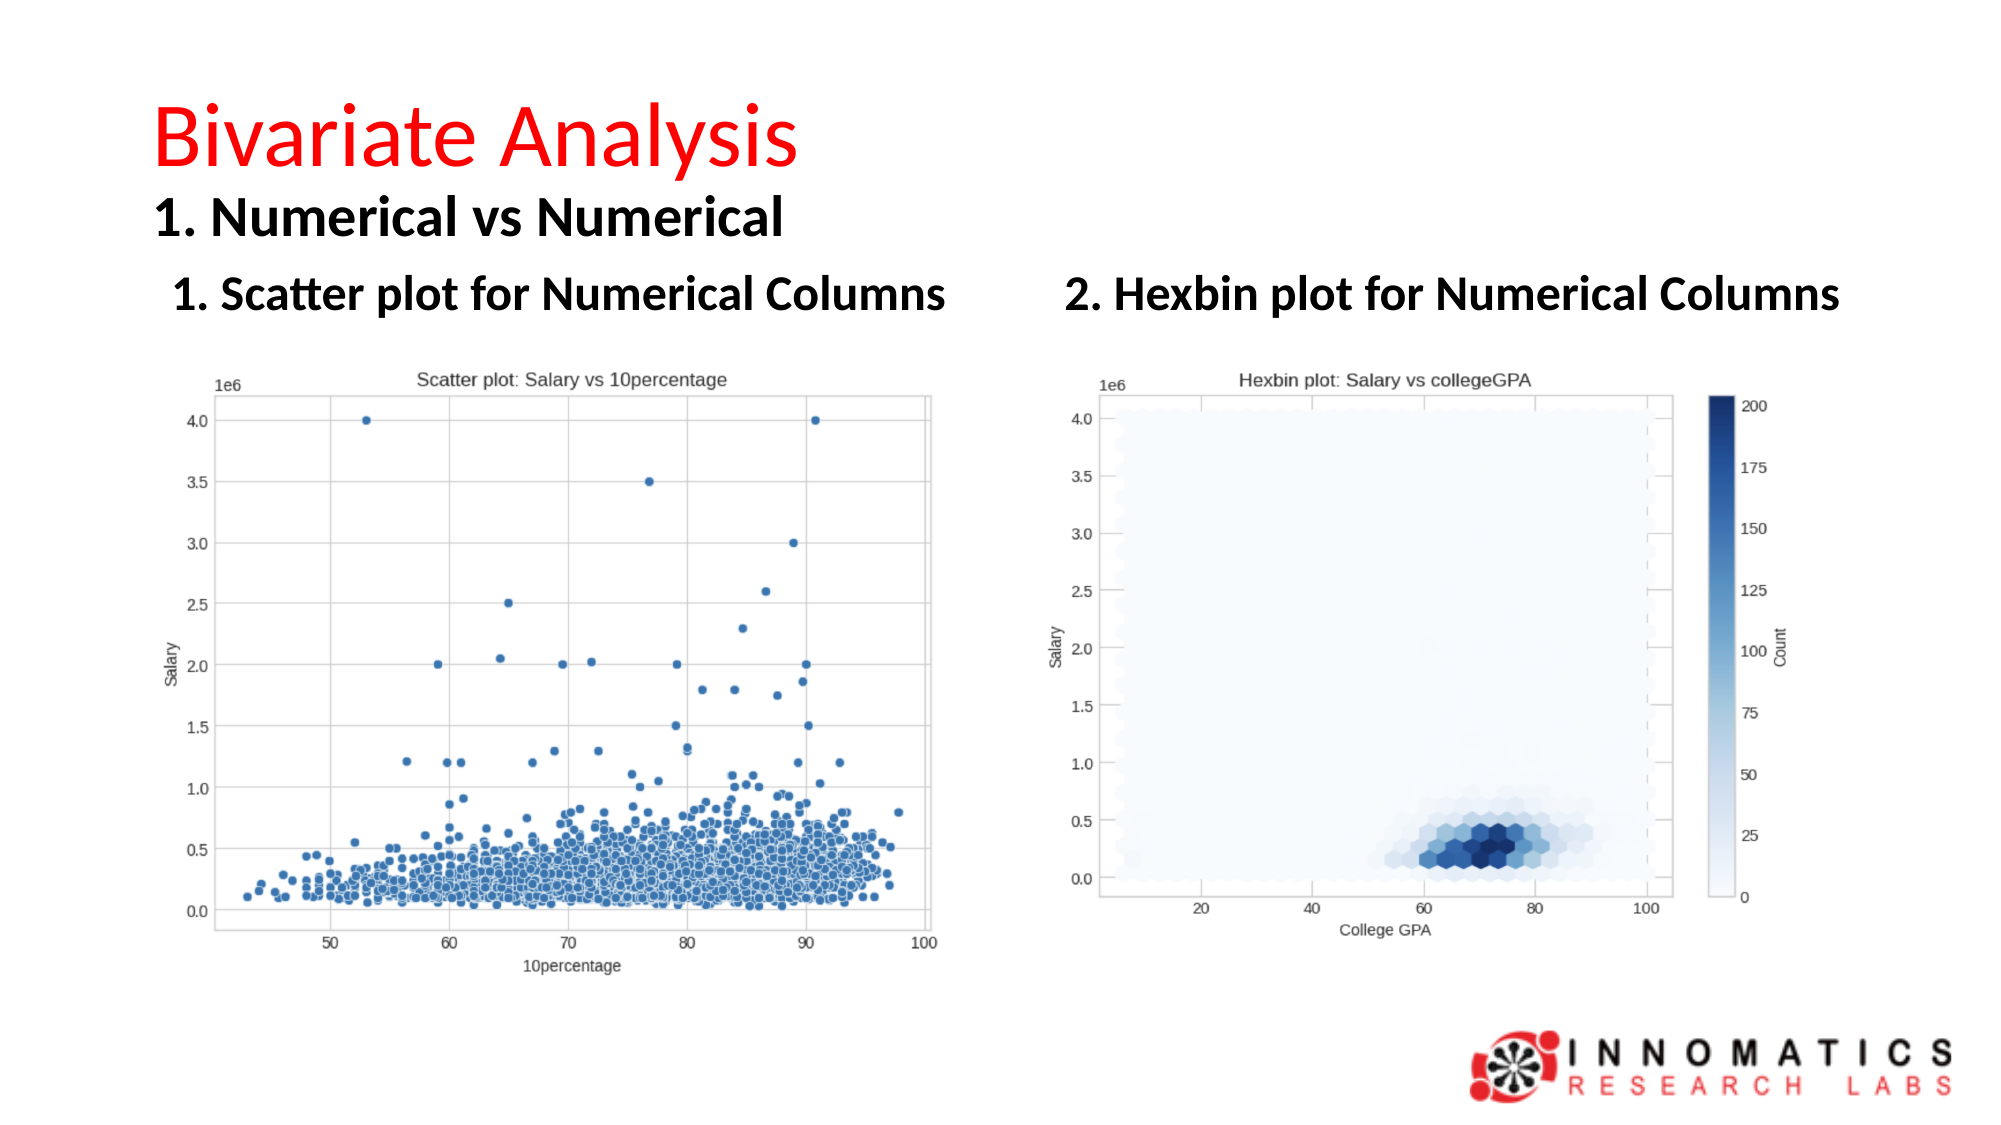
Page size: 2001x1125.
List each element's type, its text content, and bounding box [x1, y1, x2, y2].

picture [1445, 1014, 1975, 1125]
list 2. Hexbin plot for Numerical Columns [1011, 193, 1863, 329]
title Bivariate Analysis 1. Numerical vs Numerical [137, 59, 1863, 278]
list 1. Scatter plot for Numerical Columns [137, 193, 984, 329]
picture [159, 364, 945, 981]
picture [1045, 371, 1795, 941]
